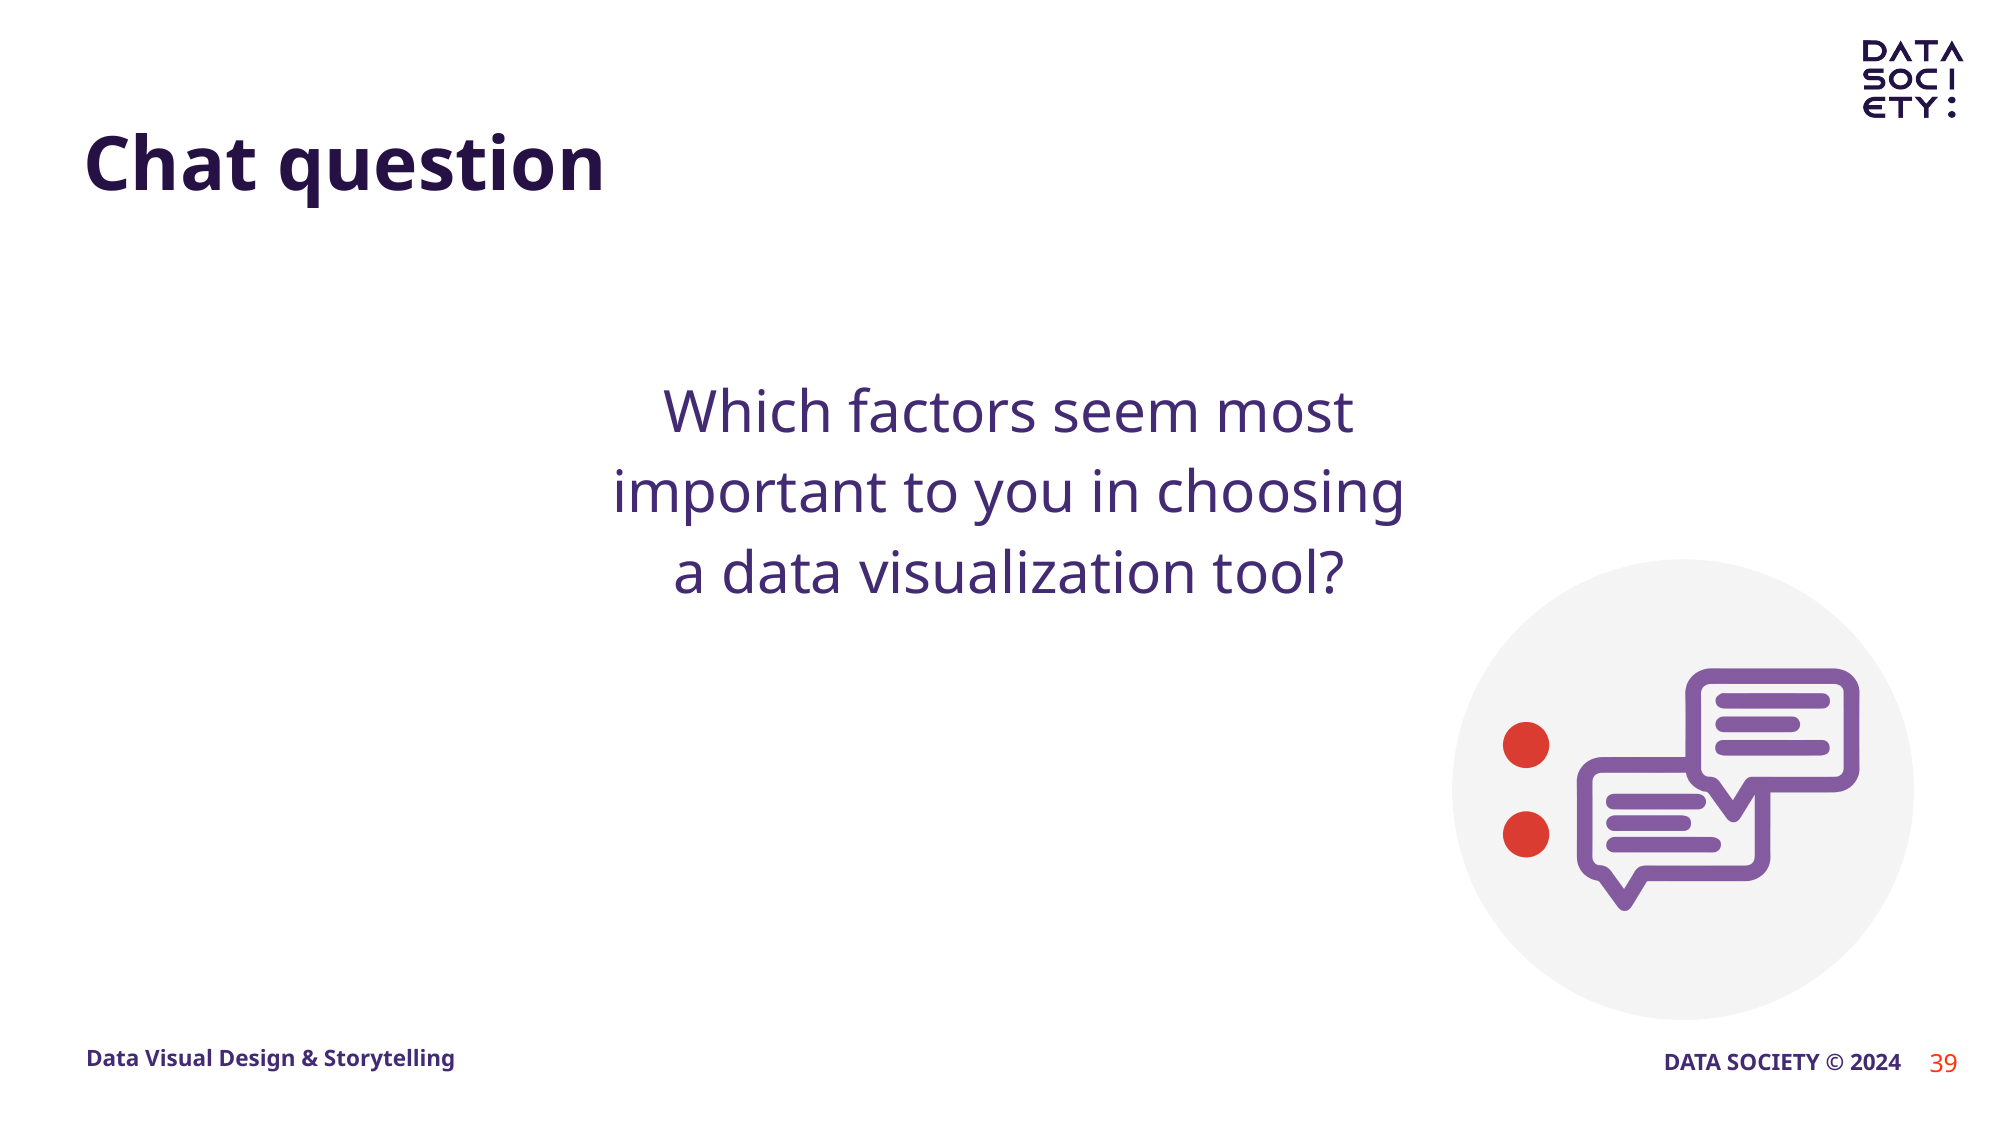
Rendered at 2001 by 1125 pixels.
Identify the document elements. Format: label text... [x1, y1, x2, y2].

title Chat question [68, 87, 1932, 213]
list Which factors seem most important to you in choosing a data visualization tool? [562, 348, 1438, 624]
picture [1452, 559, 1914, 1020]
picture [1863, 40, 1964, 118]
slide_number 39 [1853, 1033, 1974, 1097]
